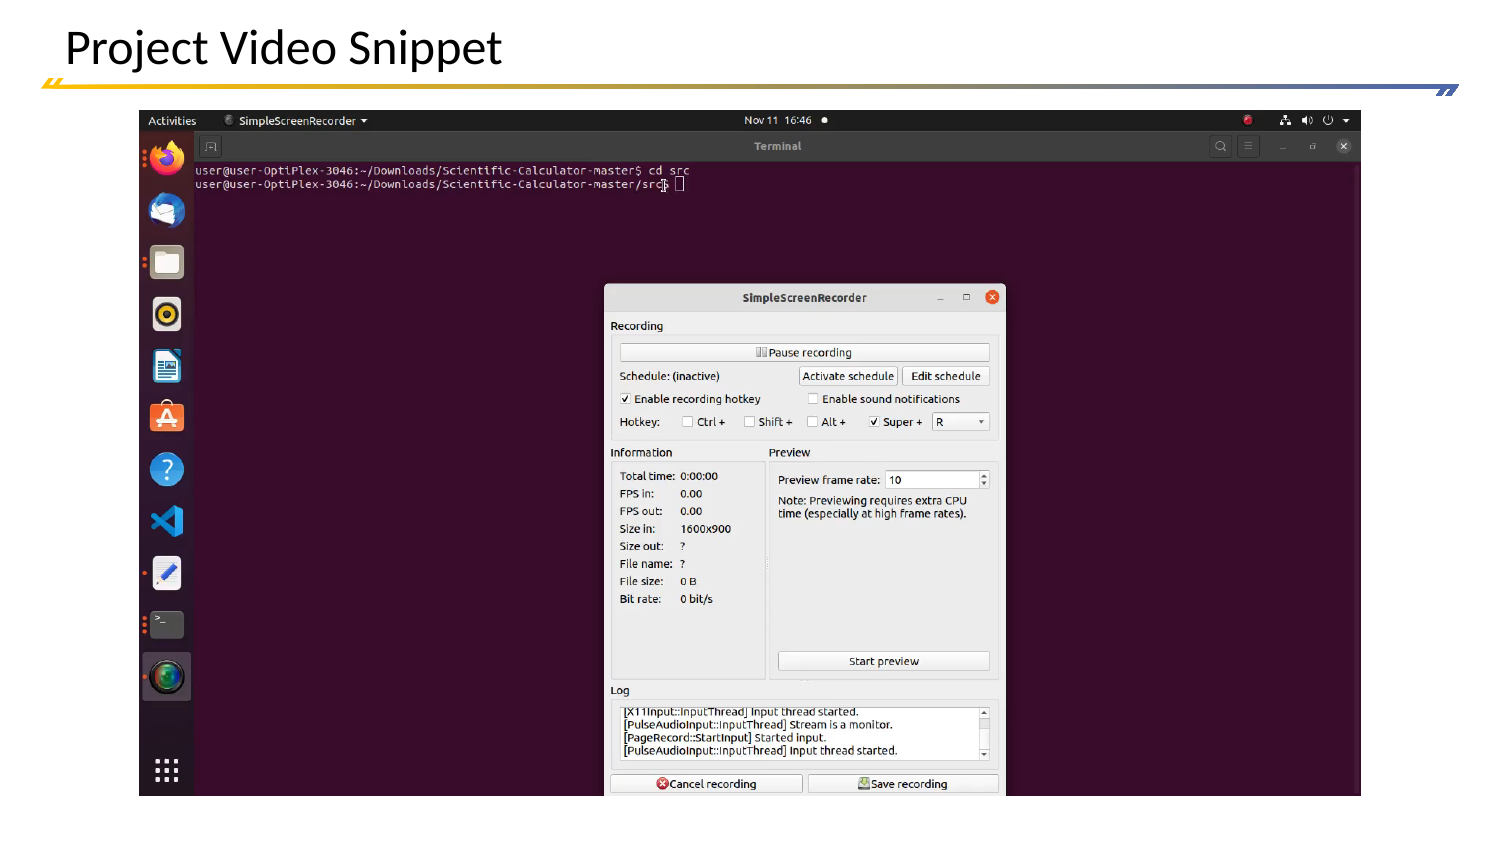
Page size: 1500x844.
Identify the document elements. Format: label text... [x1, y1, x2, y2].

title Project Video Snippet [50, 0, 1450, 83]
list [138, 109, 1361, 797]
